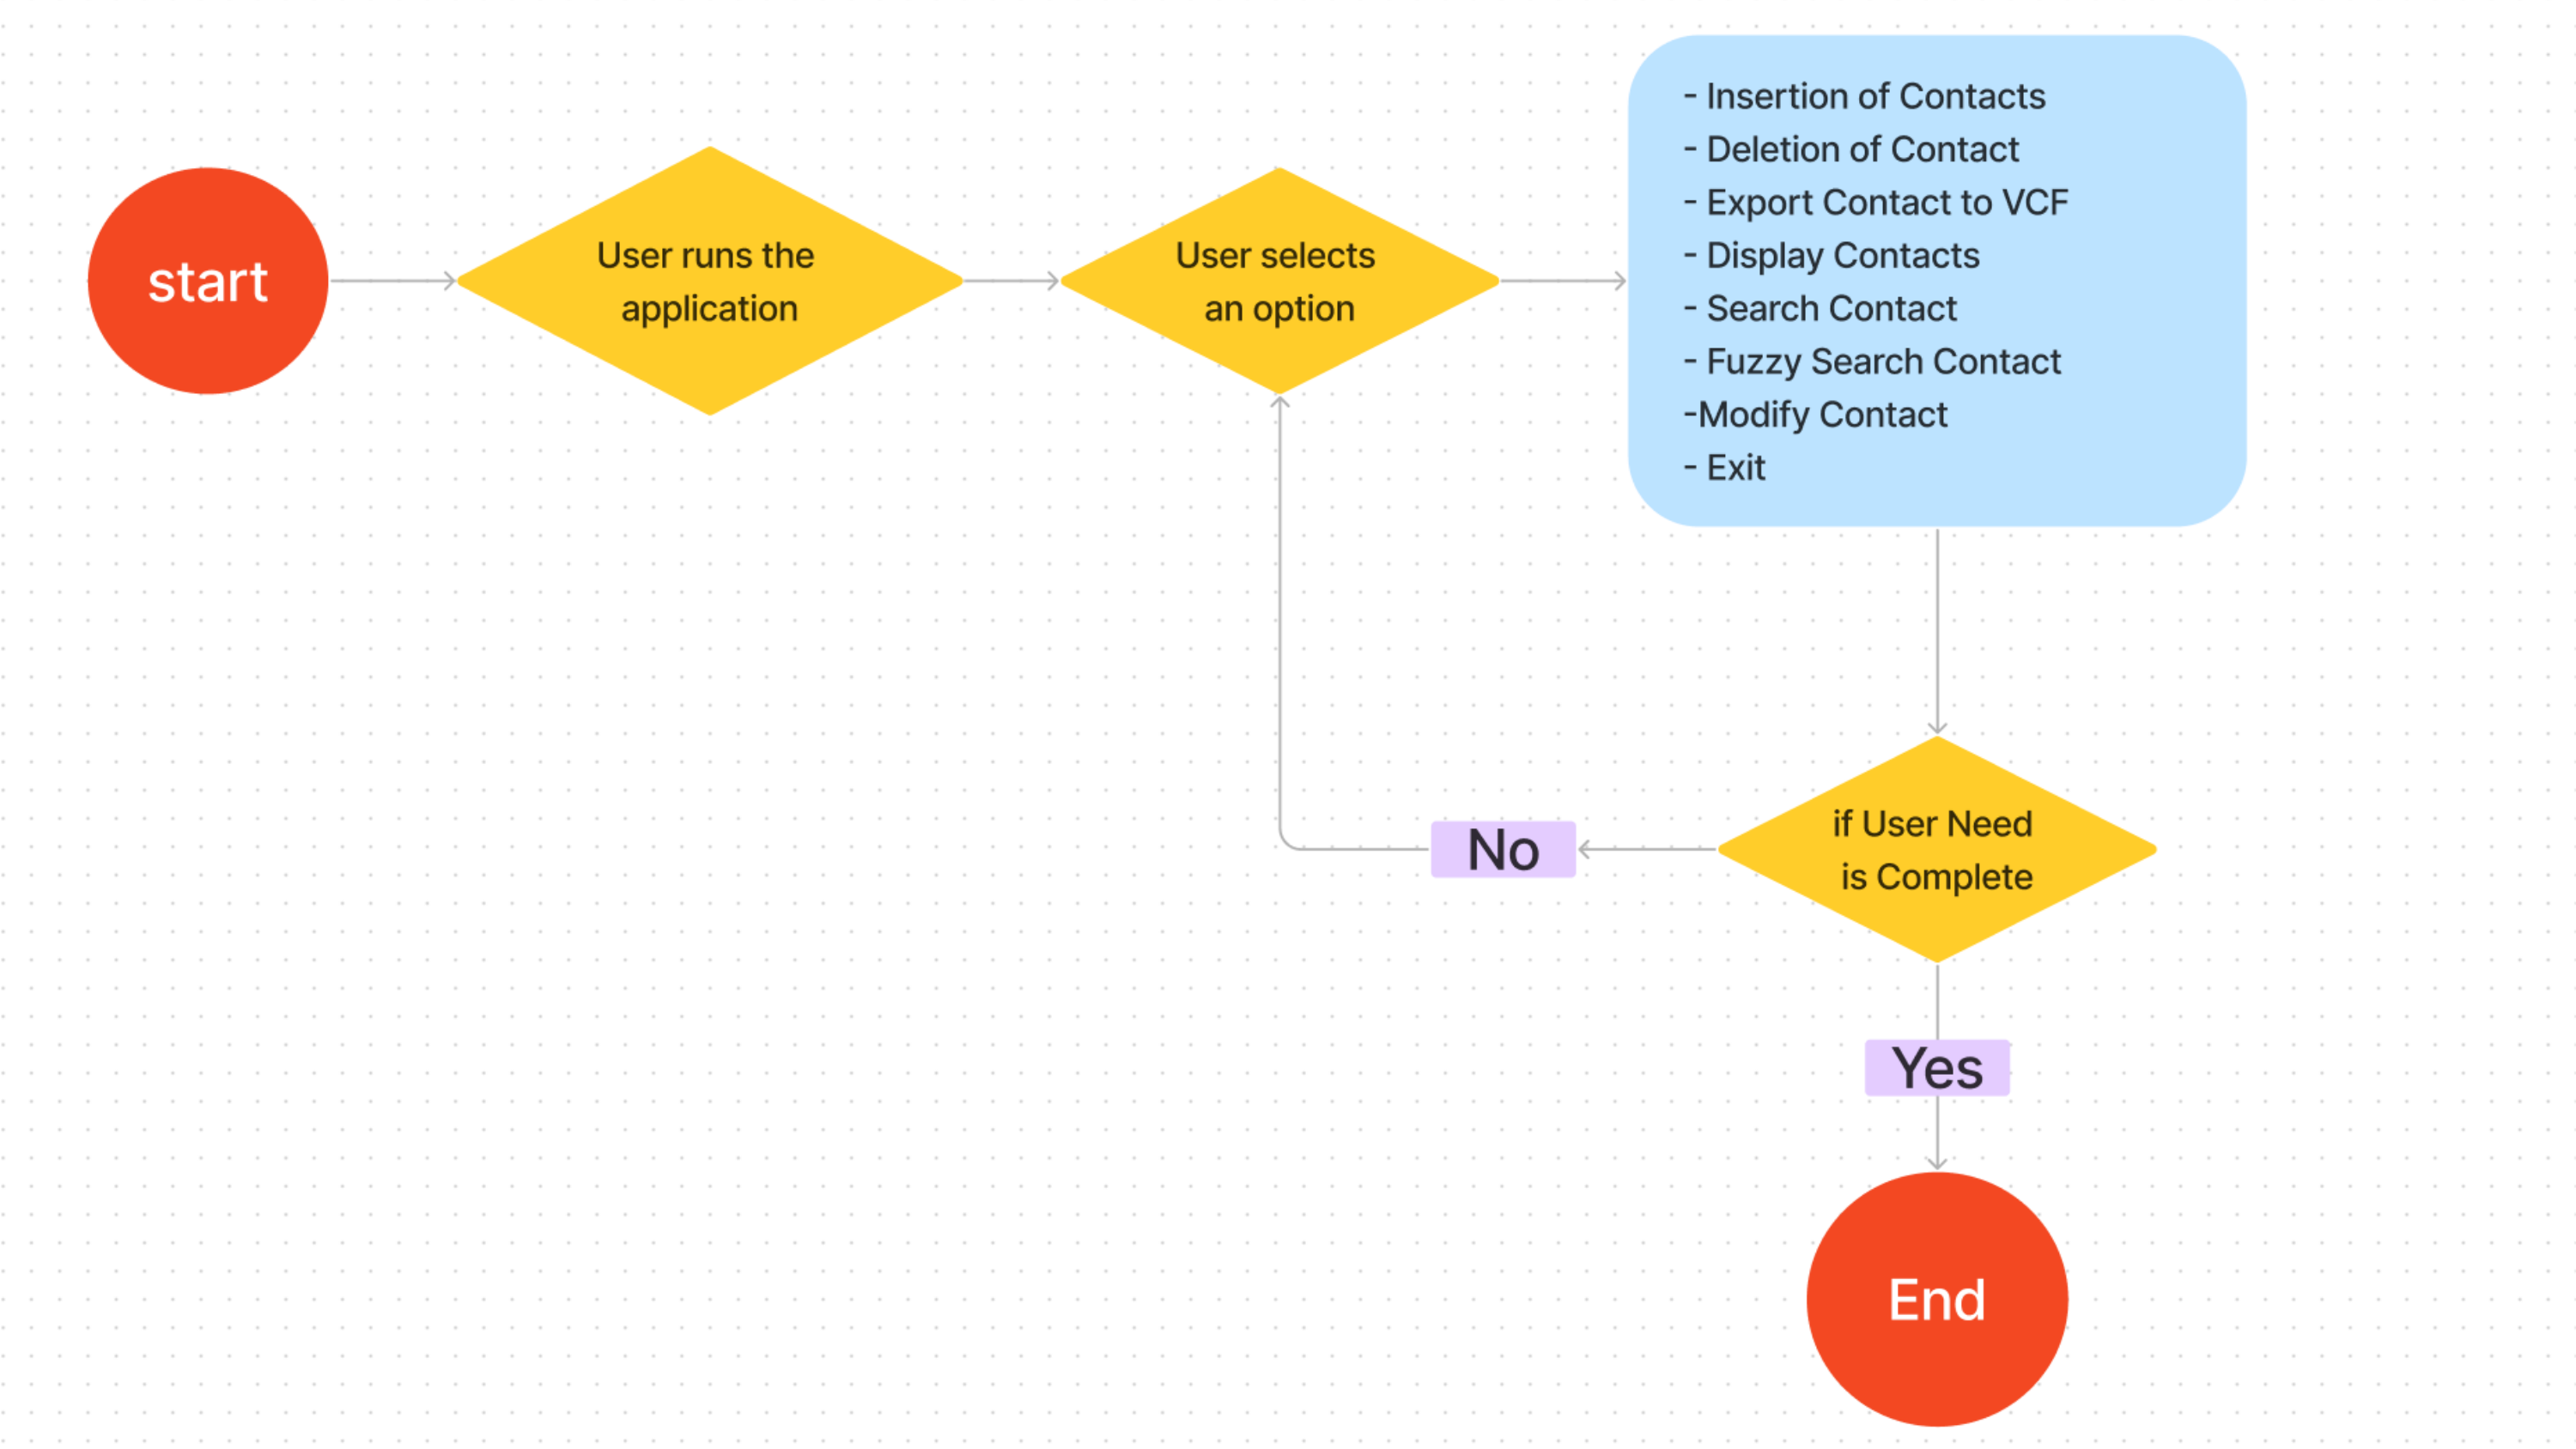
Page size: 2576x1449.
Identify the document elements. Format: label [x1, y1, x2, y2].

text_box [0, 0, 2576, 1449]
